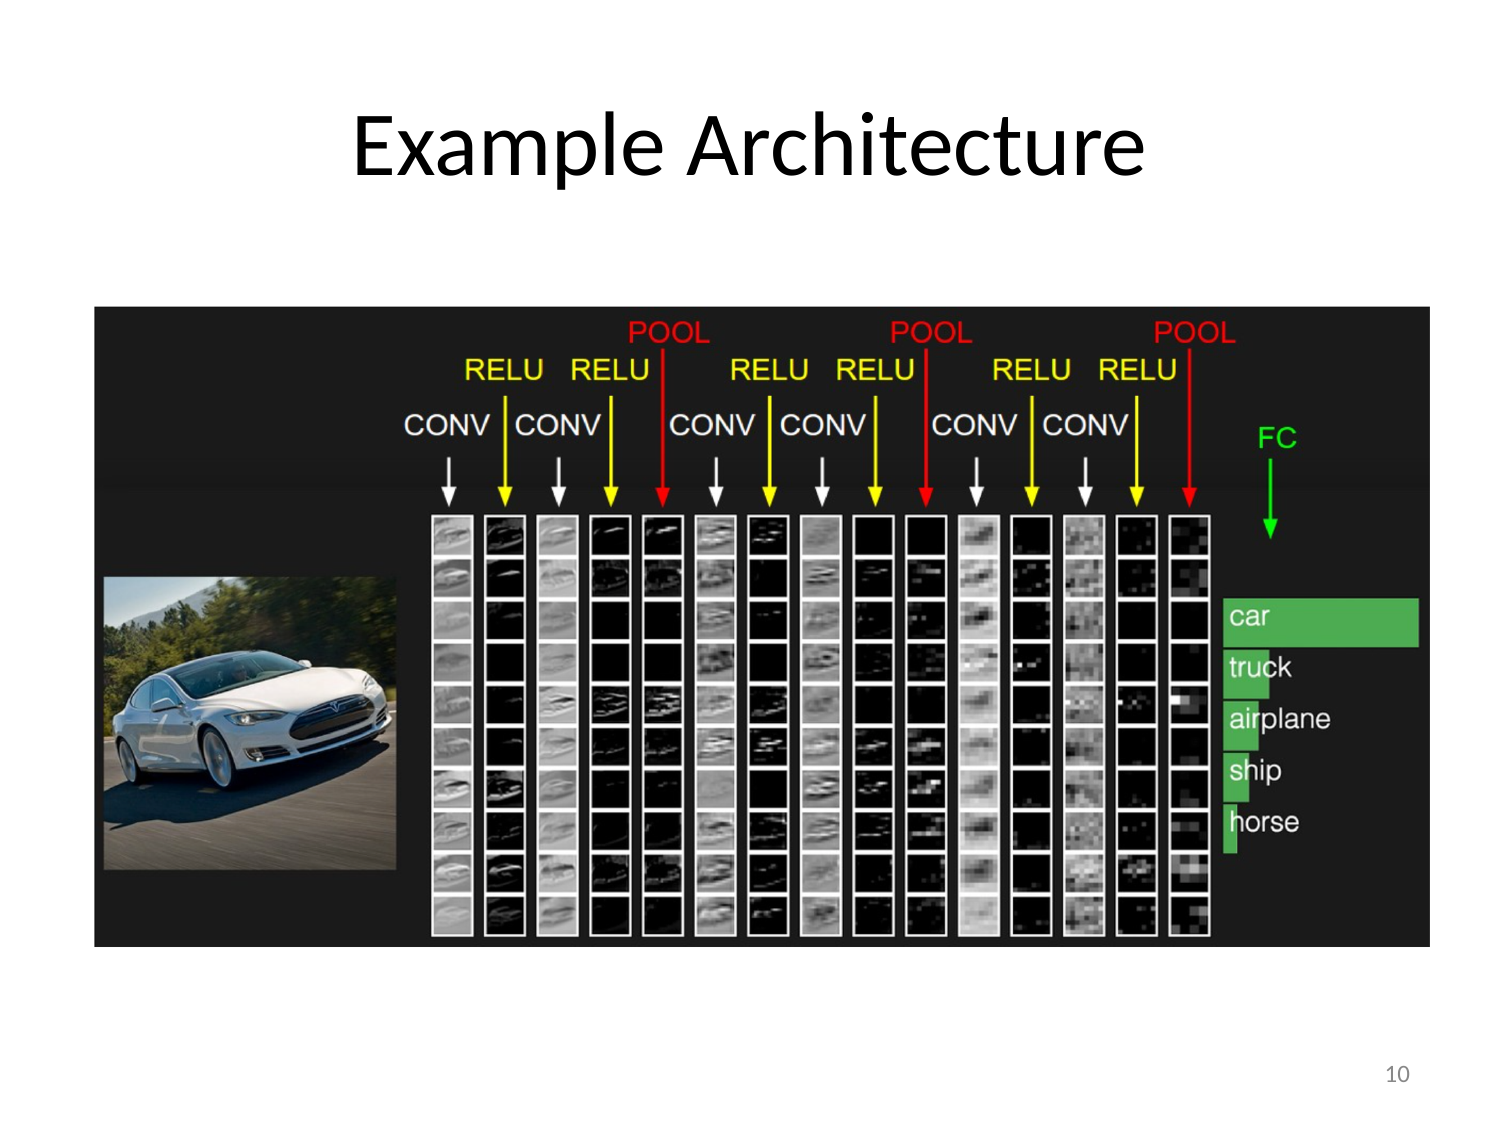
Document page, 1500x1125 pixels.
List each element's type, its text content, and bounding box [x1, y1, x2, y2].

slide_number 10 [1074, 1042, 1425, 1103]
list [87, 299, 1438, 957]
title Example Architecture [75, 45, 1425, 233]
